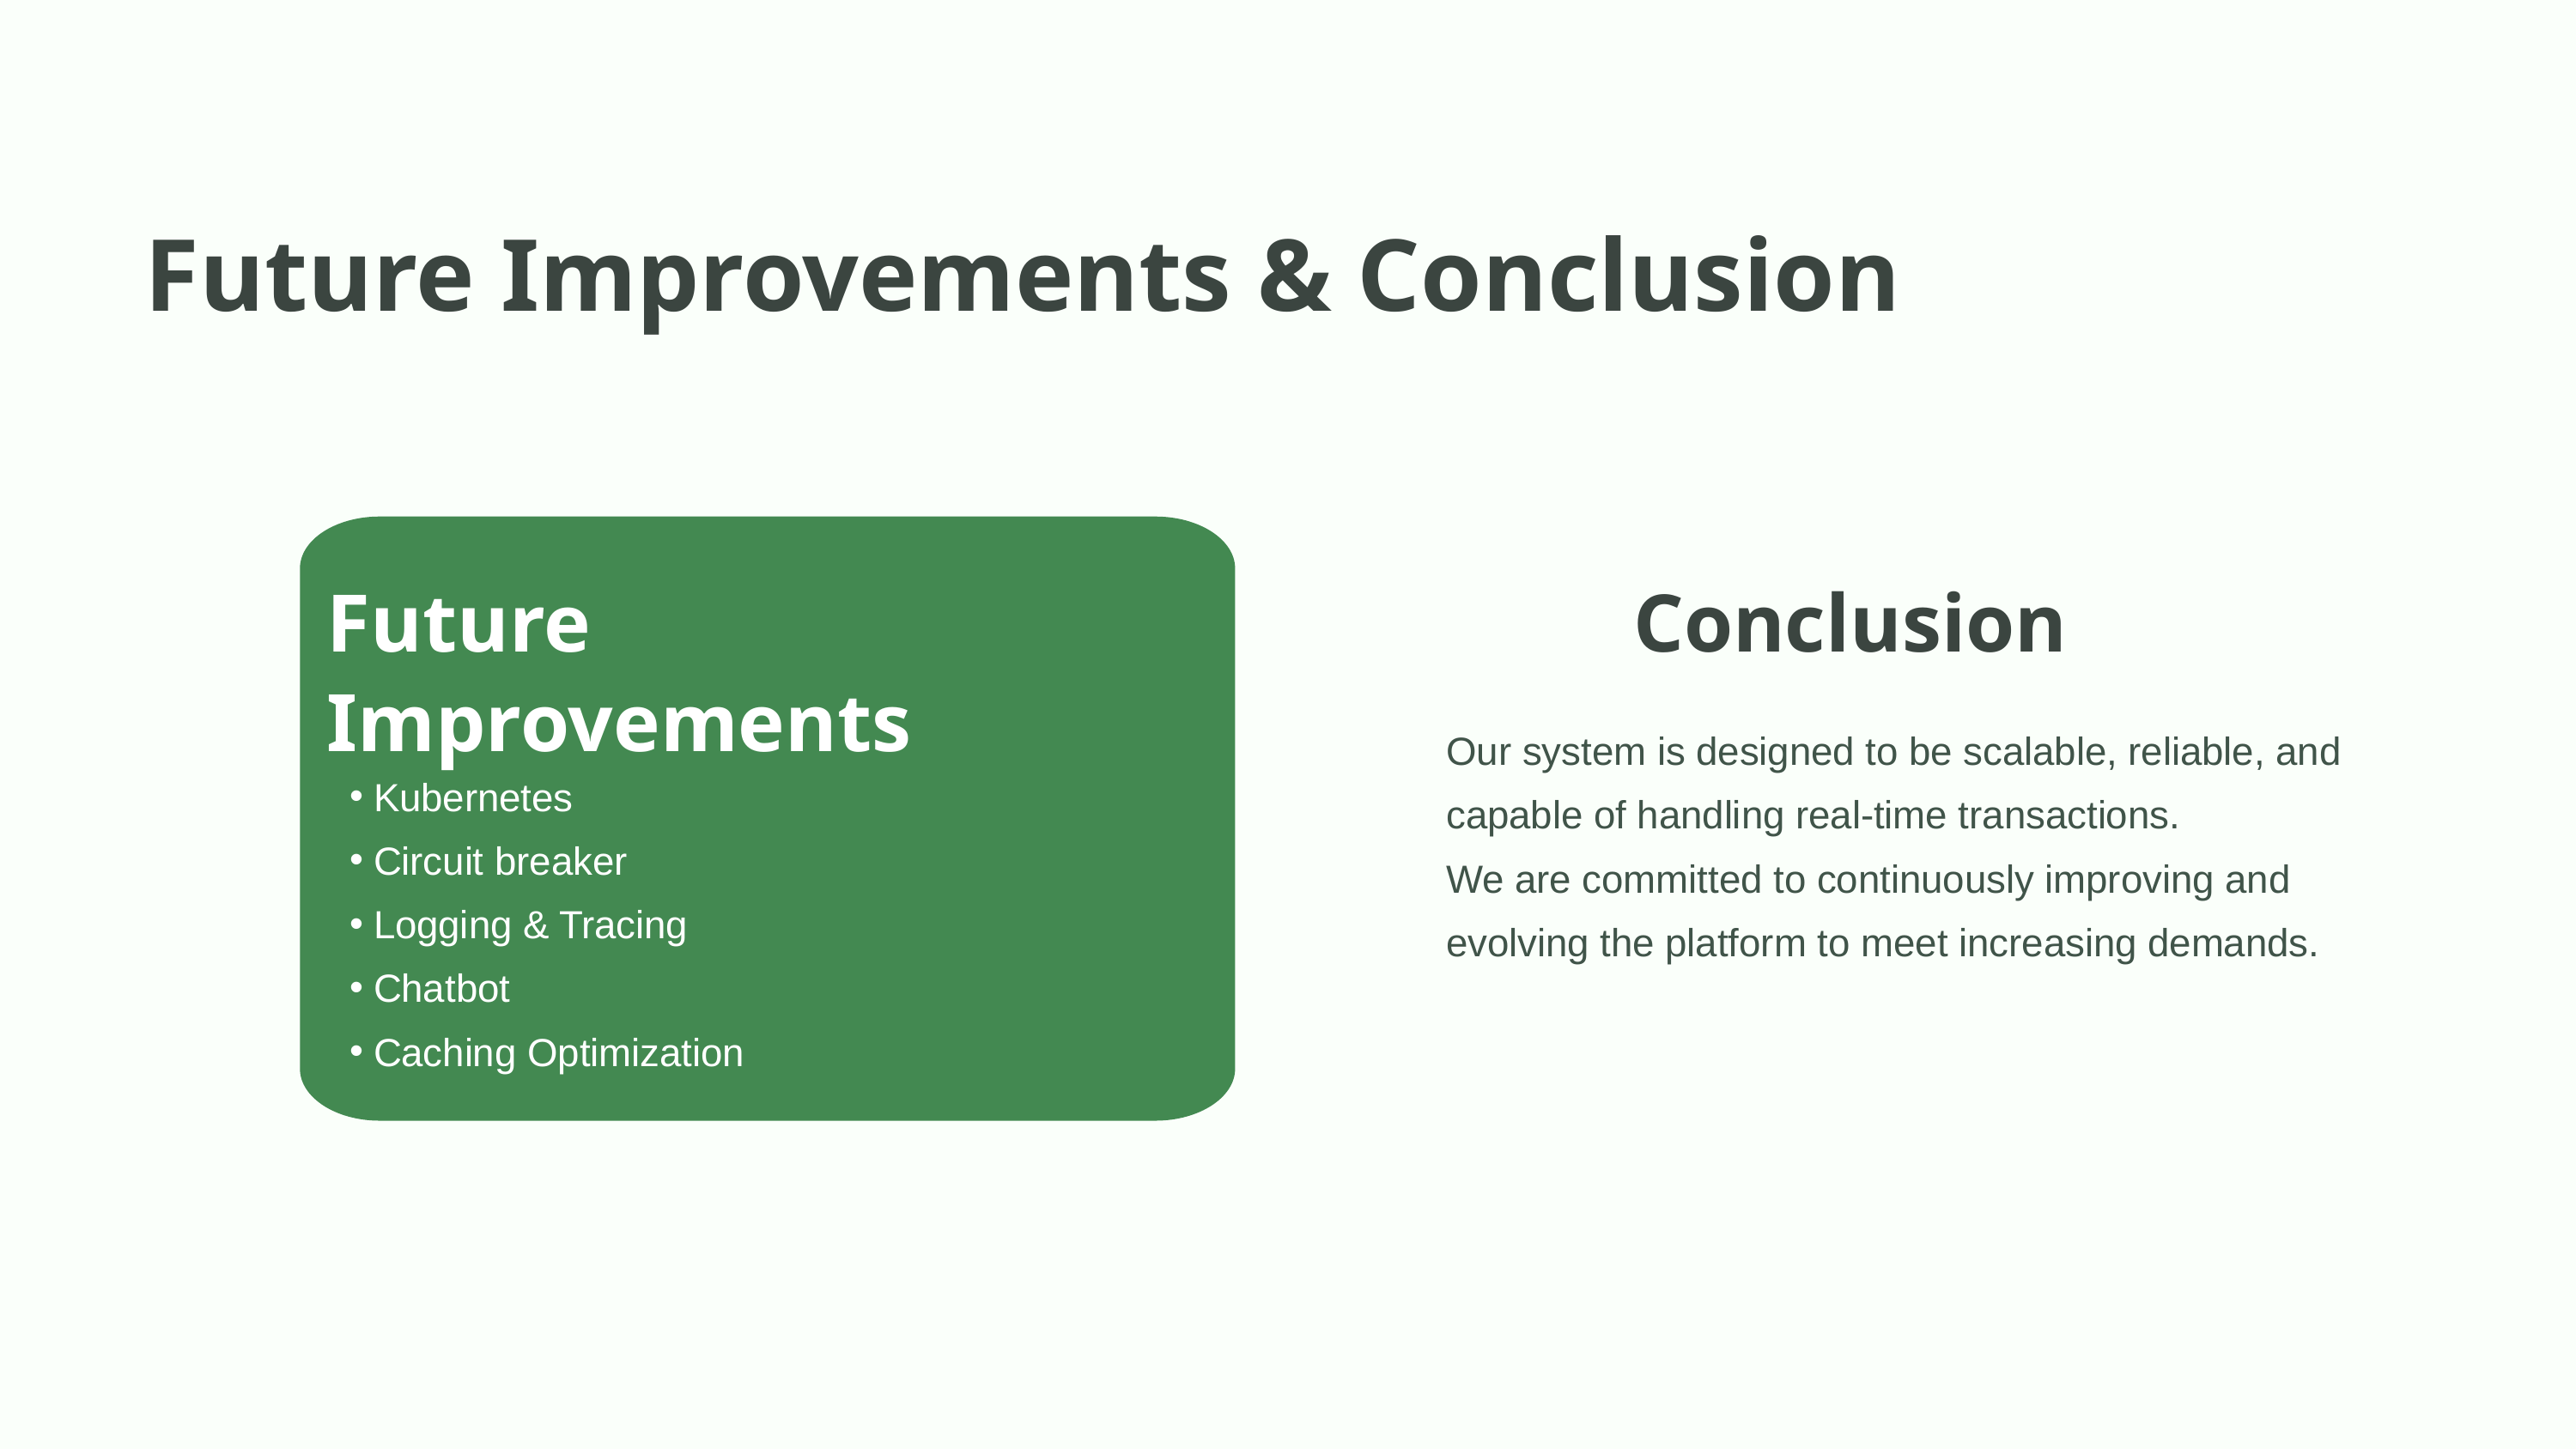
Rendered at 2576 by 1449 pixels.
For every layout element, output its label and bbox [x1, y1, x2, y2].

text_box [300, 516, 1236, 1121]
text_box [0, 0, 2576, 1449]
